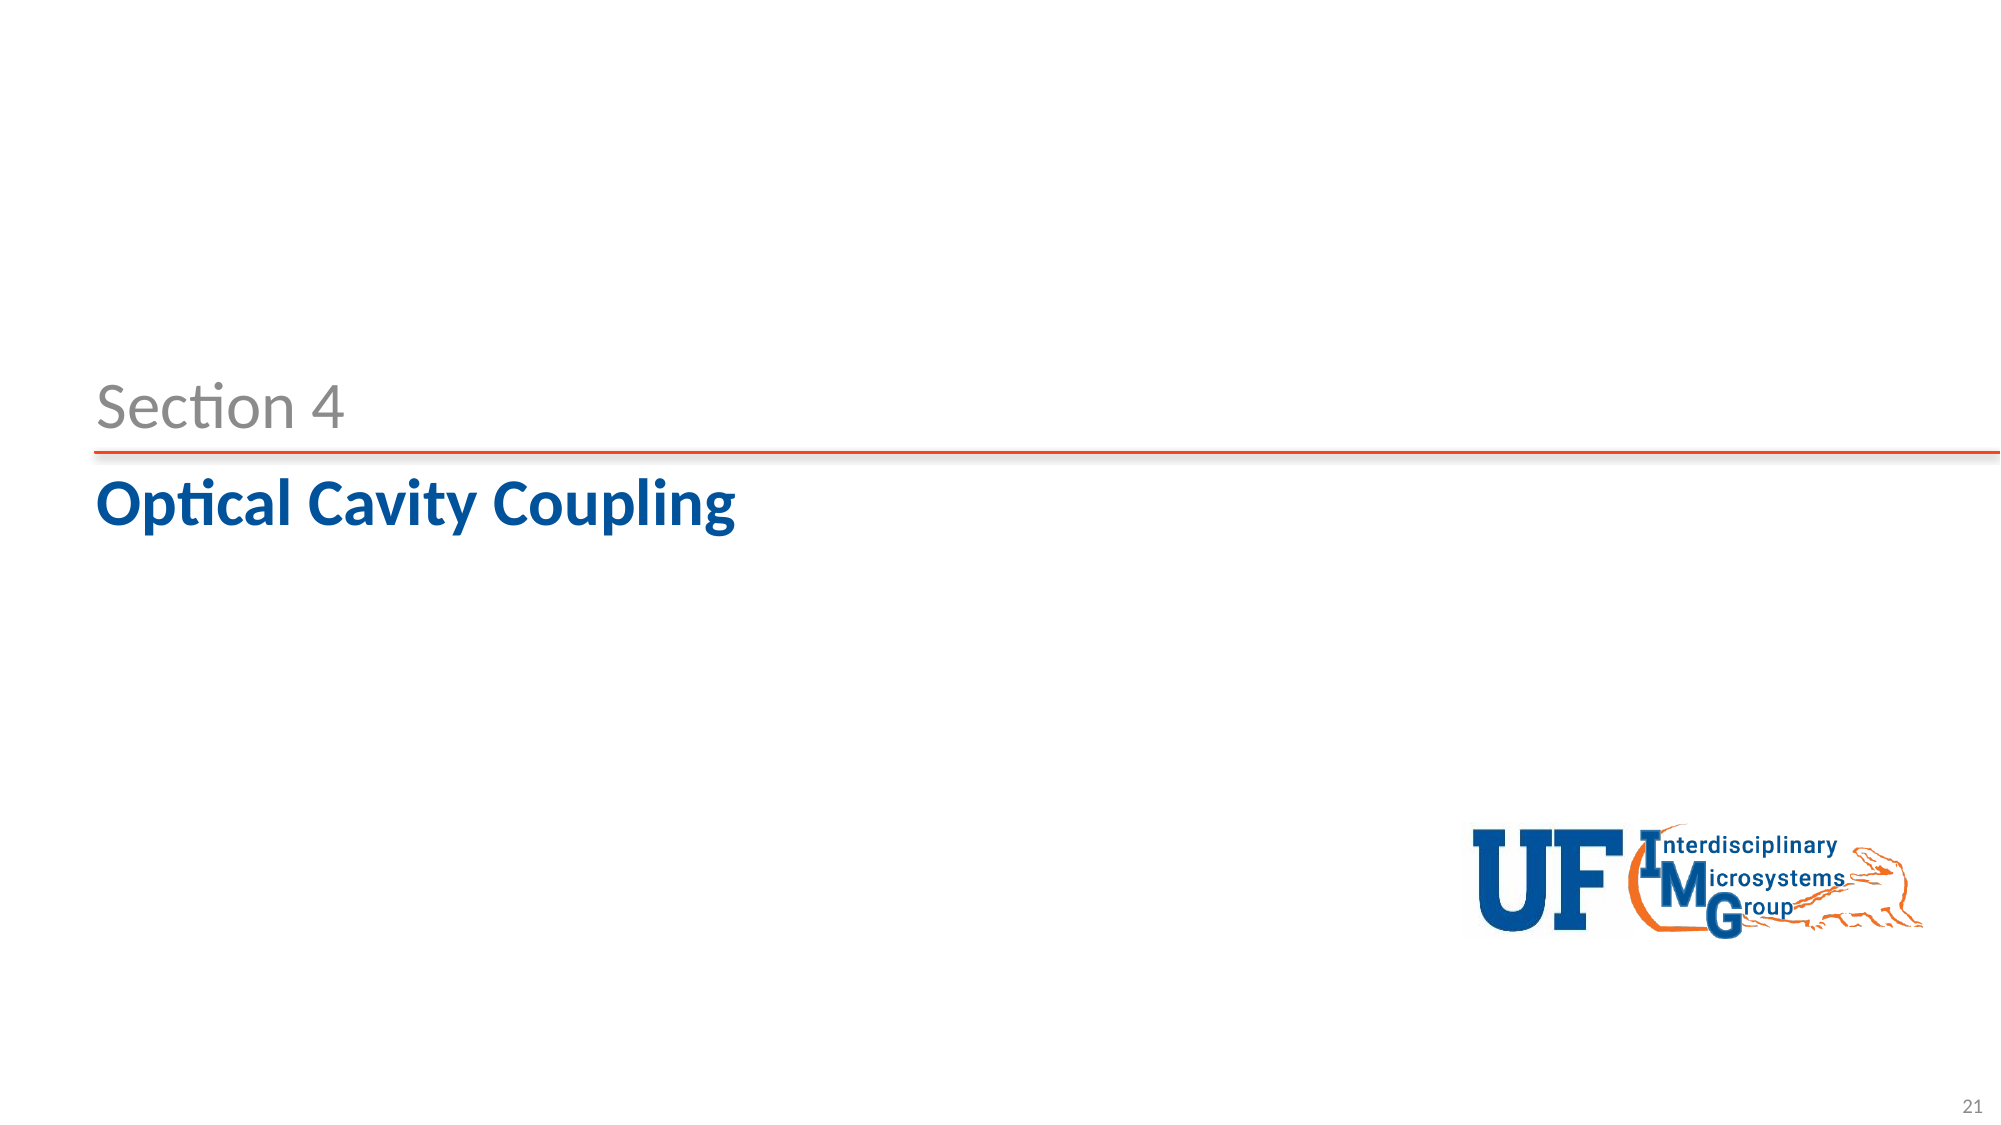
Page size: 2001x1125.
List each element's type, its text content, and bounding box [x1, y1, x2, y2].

list Section 4 [81, 203, 1357, 451]
title Optical Cavity Coupling [81, 451, 1838, 675]
slide_number 21 [1798, 1086, 1999, 1124]
picture [1461, 812, 1934, 949]
